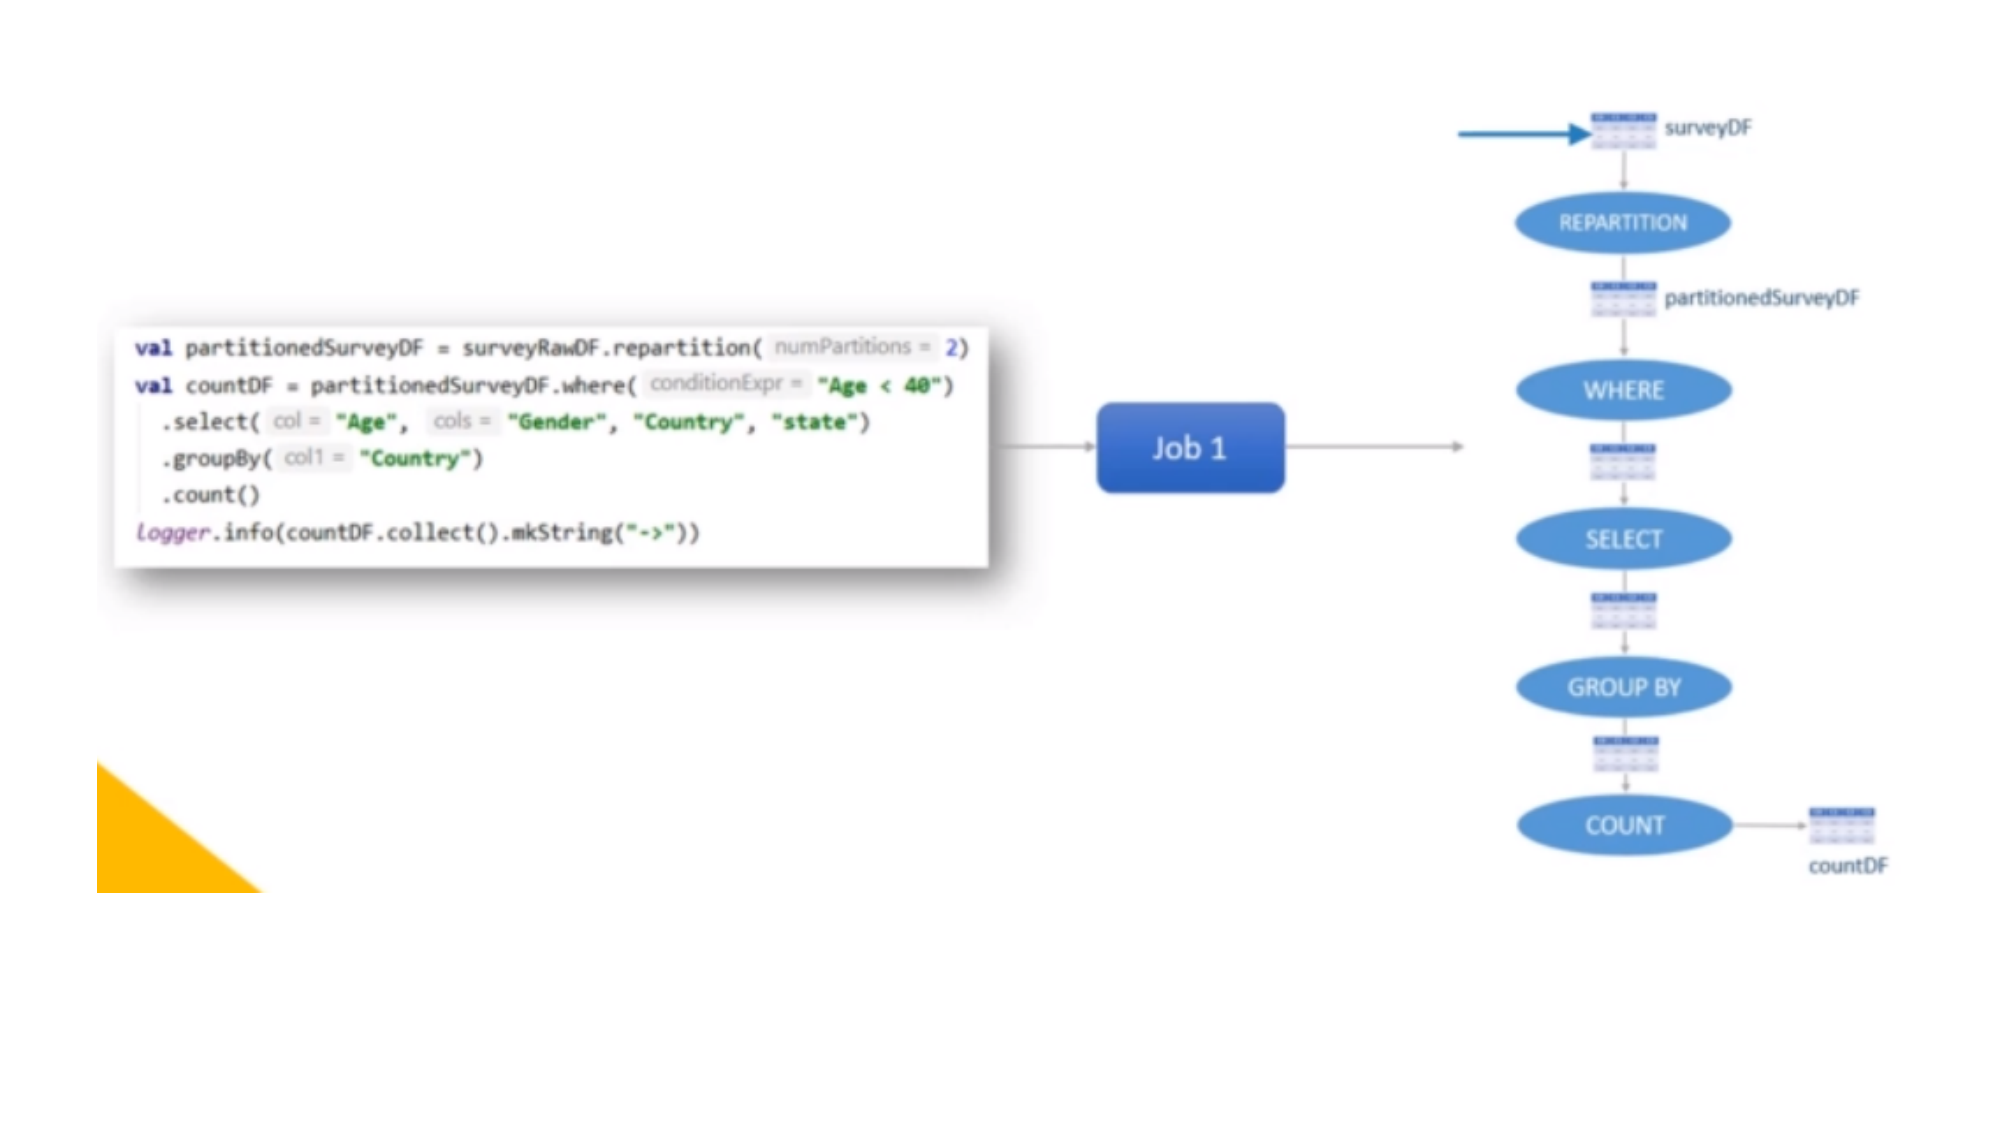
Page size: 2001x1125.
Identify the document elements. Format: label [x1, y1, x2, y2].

picture [97, 94, 1902, 894]
